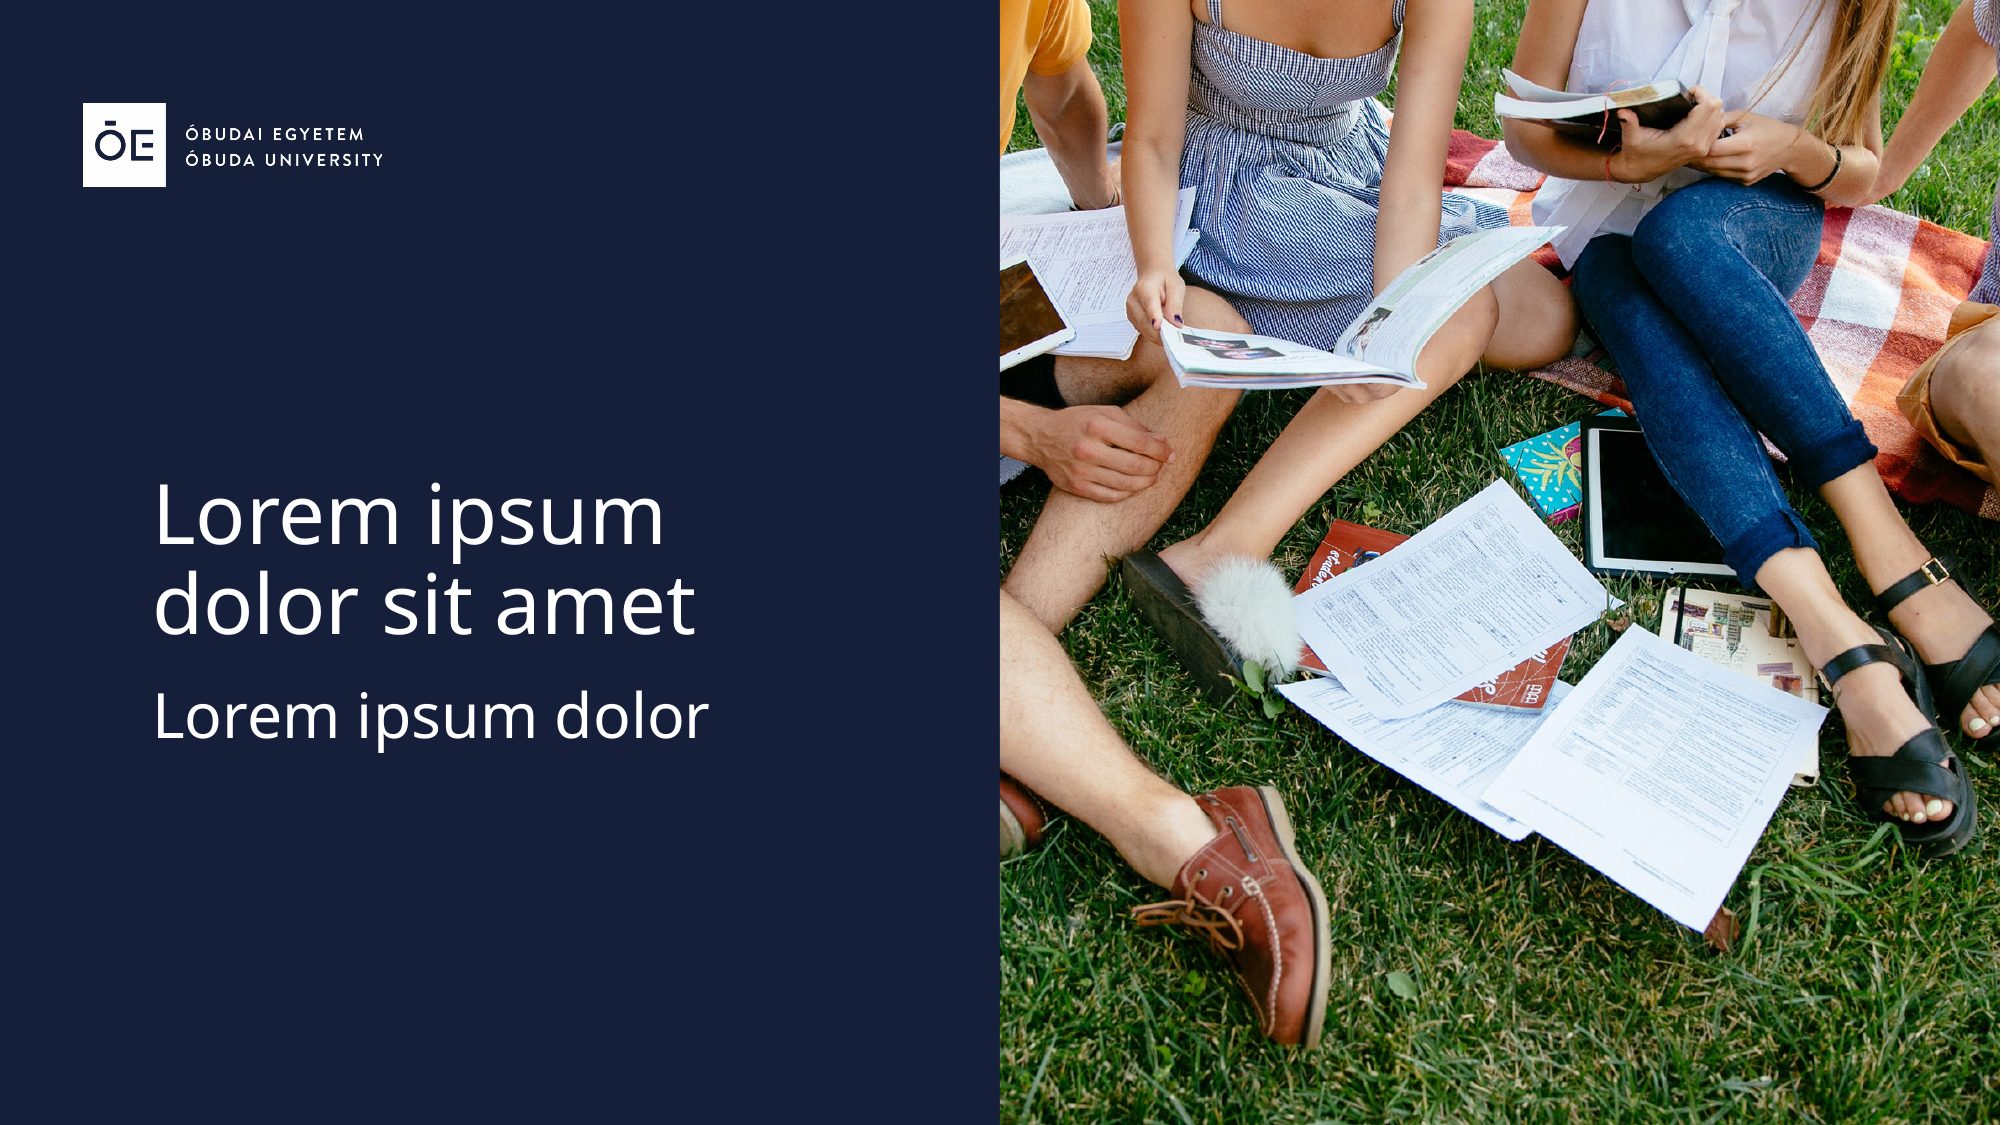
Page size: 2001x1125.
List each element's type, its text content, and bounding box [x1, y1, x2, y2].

title Lorem ipsum dolor sit amet [137, 461, 875, 664]
list Lorem ipsum dolor [137, 677, 875, 816]
picture [999, 0, 2000, 1125]
